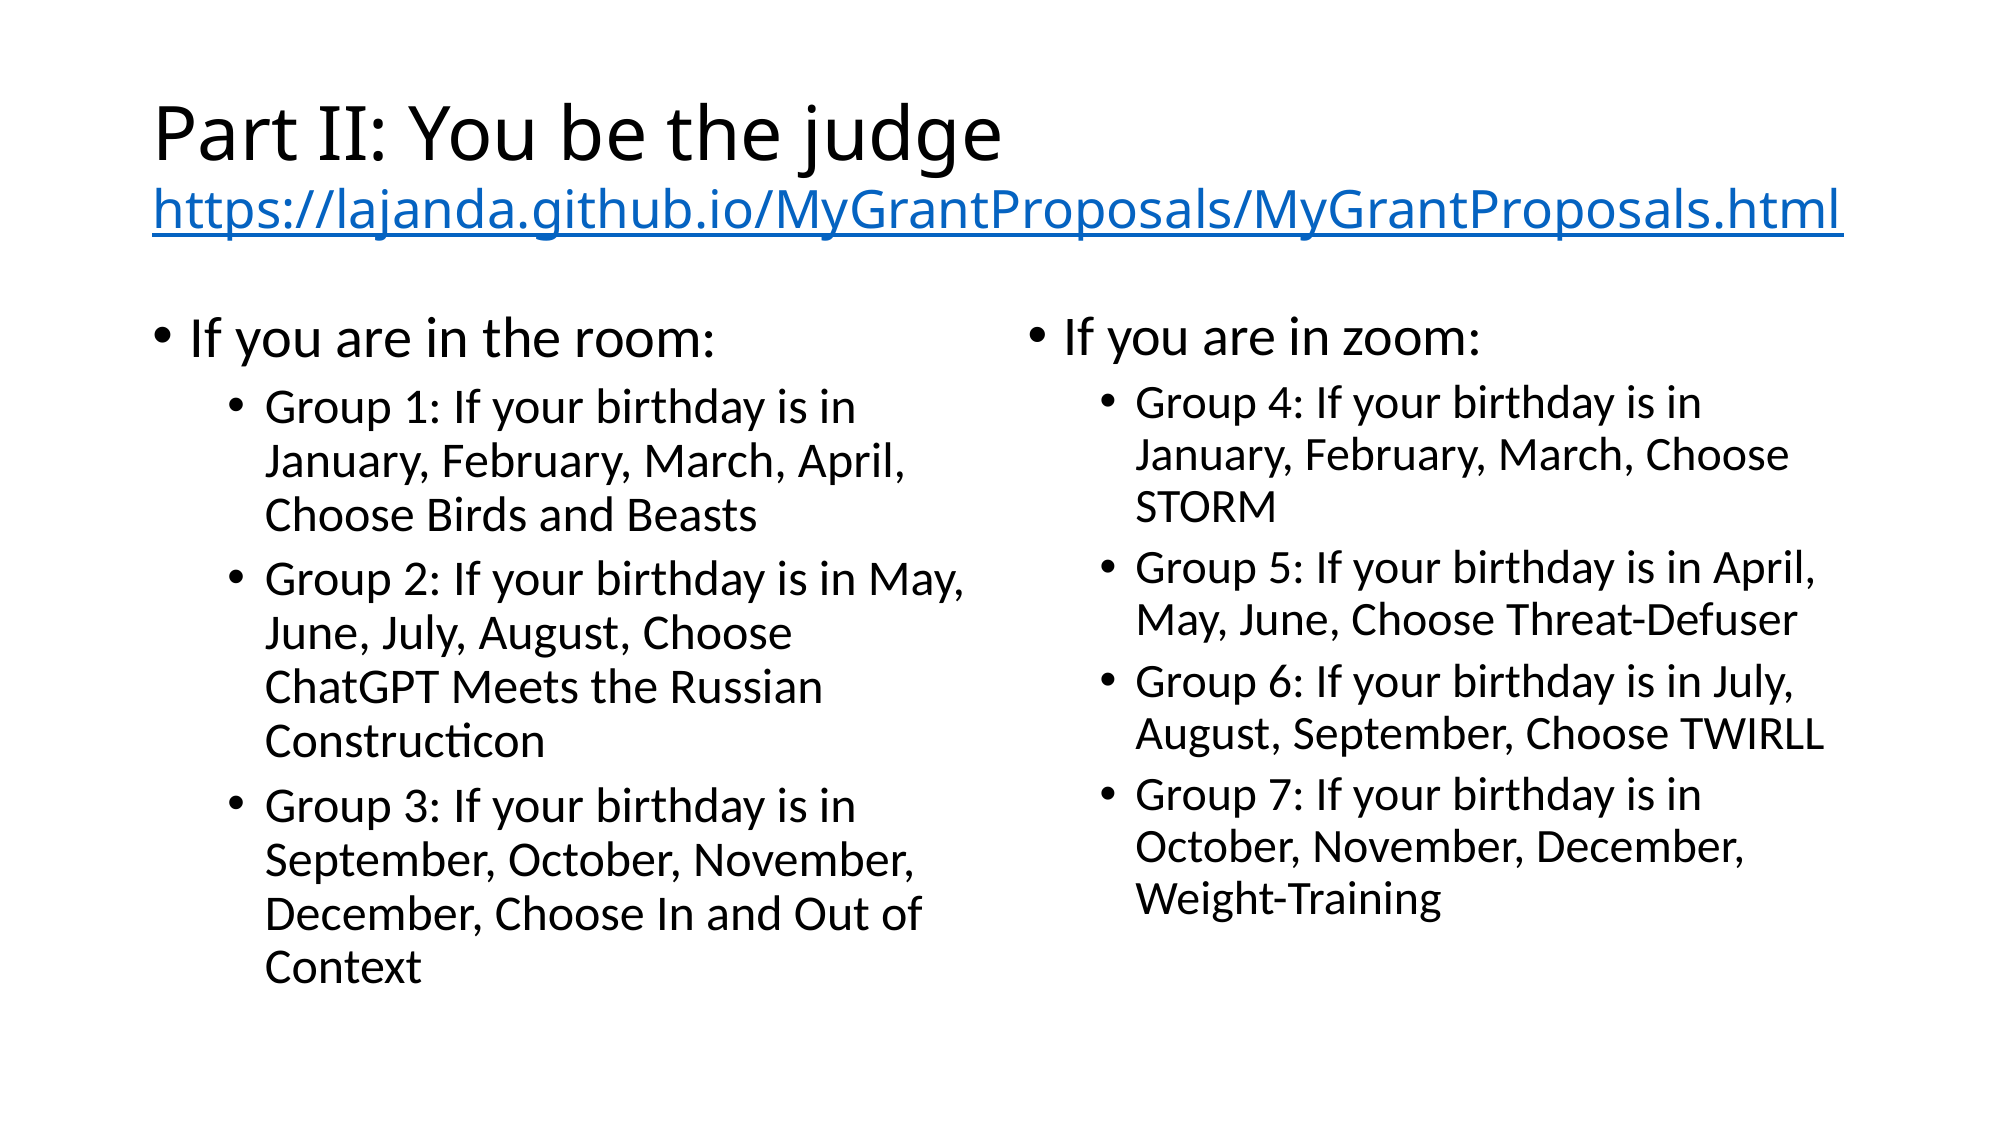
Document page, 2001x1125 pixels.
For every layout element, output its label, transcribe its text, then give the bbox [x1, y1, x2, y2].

list If you are in the room: Group 1: If your birthday is in January, February, March, April, Choose Birds and Beasts Group 2: If your birthday is in May, June, July, August, Choose ChatGPT Meets the Russian Constructicon Group 3: If your birthday is in September, October, November, December, Choose In and Out of Context [137, 299, 988, 1014]
title Part II: You be the judge https://lajanda.github.io/MyGrantProposals/MyGrantProposals.html [137, 59, 1863, 278]
list If you are in zoom: Group 4: If your birthday is in January, February, March, Choose STORM Group 5: If your birthday is in April, May, June, Choose Threat-Defuser Group 6: If your birthday is in July, August, September, Choose TWIRLL Group 7: If your birthday is in October, November, December, Weight-Training [1012, 299, 1863, 1014]
